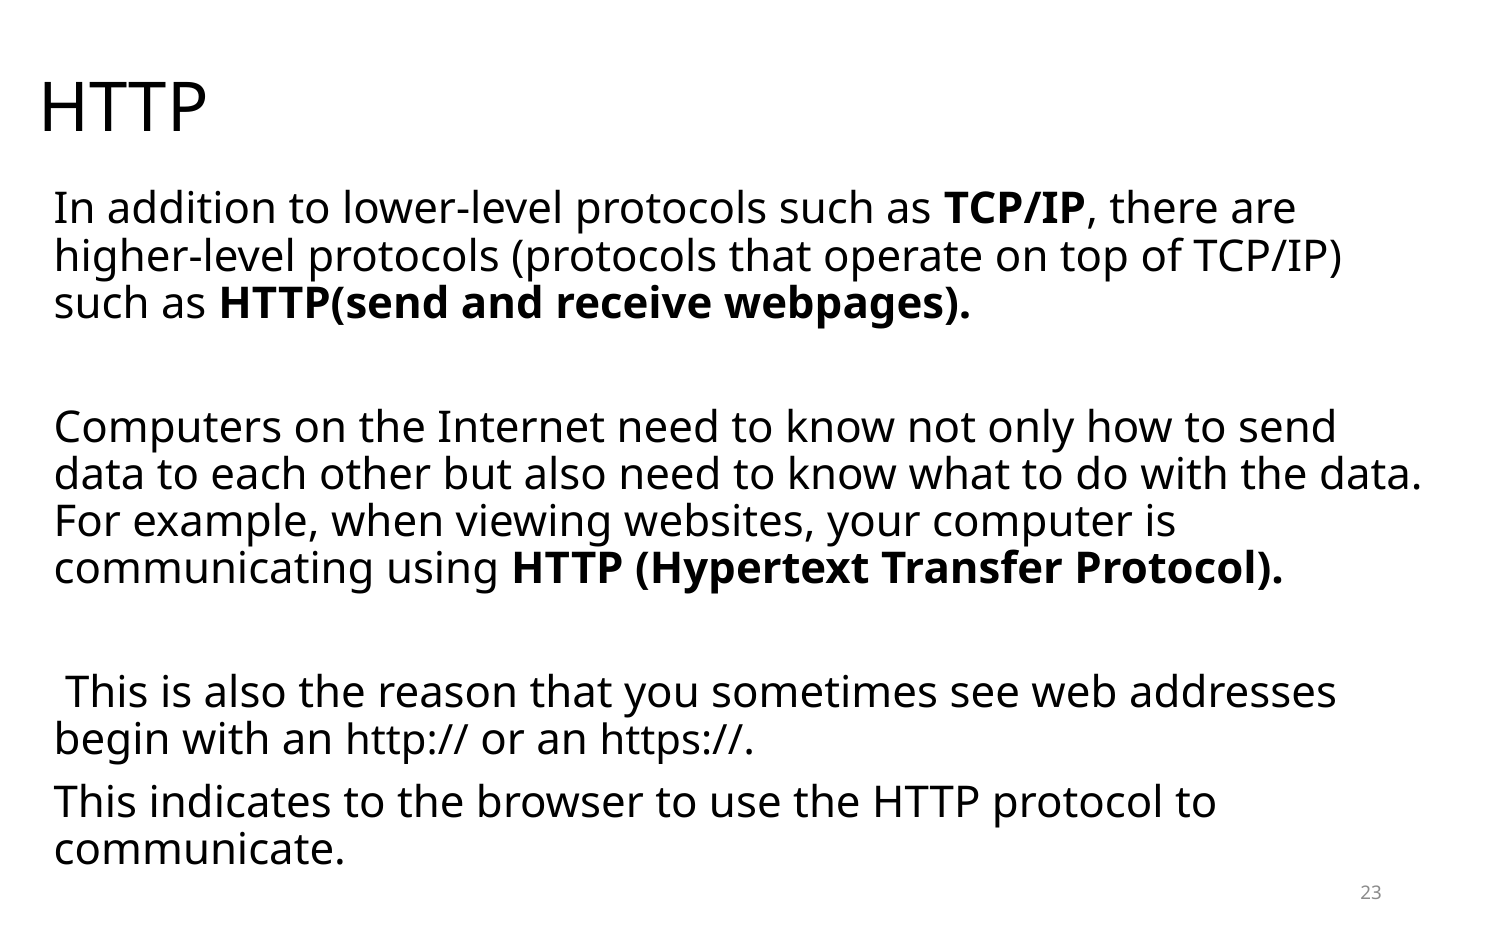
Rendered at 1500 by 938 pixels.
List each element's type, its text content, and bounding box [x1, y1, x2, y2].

slide_number 23 [1059, 868, 1397, 919]
title HTTP [38, 36, 1333, 146]
list In addition to lower-level protocols such as TCP/IP, there are higher-level protocols (protocols that operate on top of TCP/IP) such as HTTP(send and receive webpages). Computers on the Internet need to know not only how to send data to each other but also need to know what to do with the data. For example, when viewing websites, your computer is communicating using HTTP (Hypertext Transfer Protocol). This is also the reason that you sometimes see web addresses begin with an http:// or an https://. This indicates to the browser to use the HTTP protocol to communicate. [38, 178, 1455, 883]
